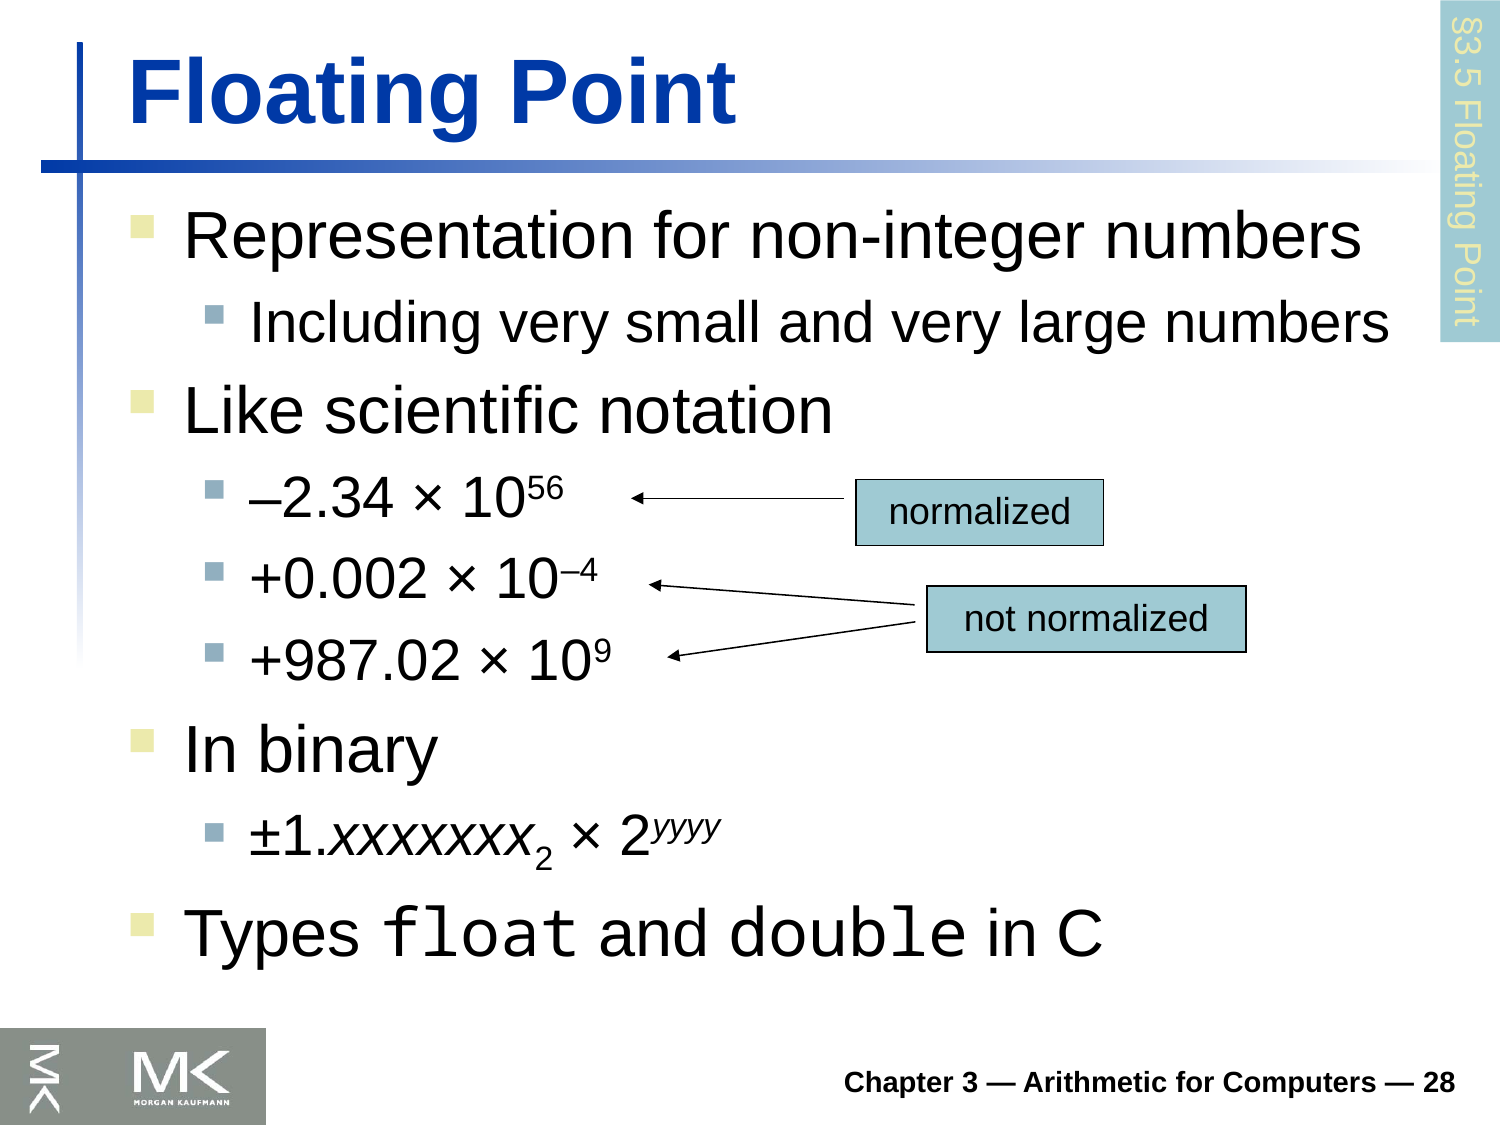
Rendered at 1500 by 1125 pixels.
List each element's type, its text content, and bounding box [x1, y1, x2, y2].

text_box not normalized [648, 579, 915, 605]
footer Chapter 3 — Arithmetic for Computers — 28 [277, 1046, 1471, 1106]
text_box §3.5 Floating Point [1440, 0, 1500, 343]
title Floating Point [112, 23, 1440, 149]
text_box [667, 621, 916, 662]
text_box normalized [631, 492, 844, 505]
text_box normalized [856, 479, 1104, 546]
text_box not normalized [927, 586, 1247, 653]
picture [0, 1028, 266, 1125]
list Representation for non-integer numbers Including very small and very large numbers Like scientific notation –2.34 × 1056 +0.002 × 10–4 +987.02 × 109 In binary ±1.xxxxxxx2 × 2yyyy Types float and double in C [112, 184, 1469, 1024]
